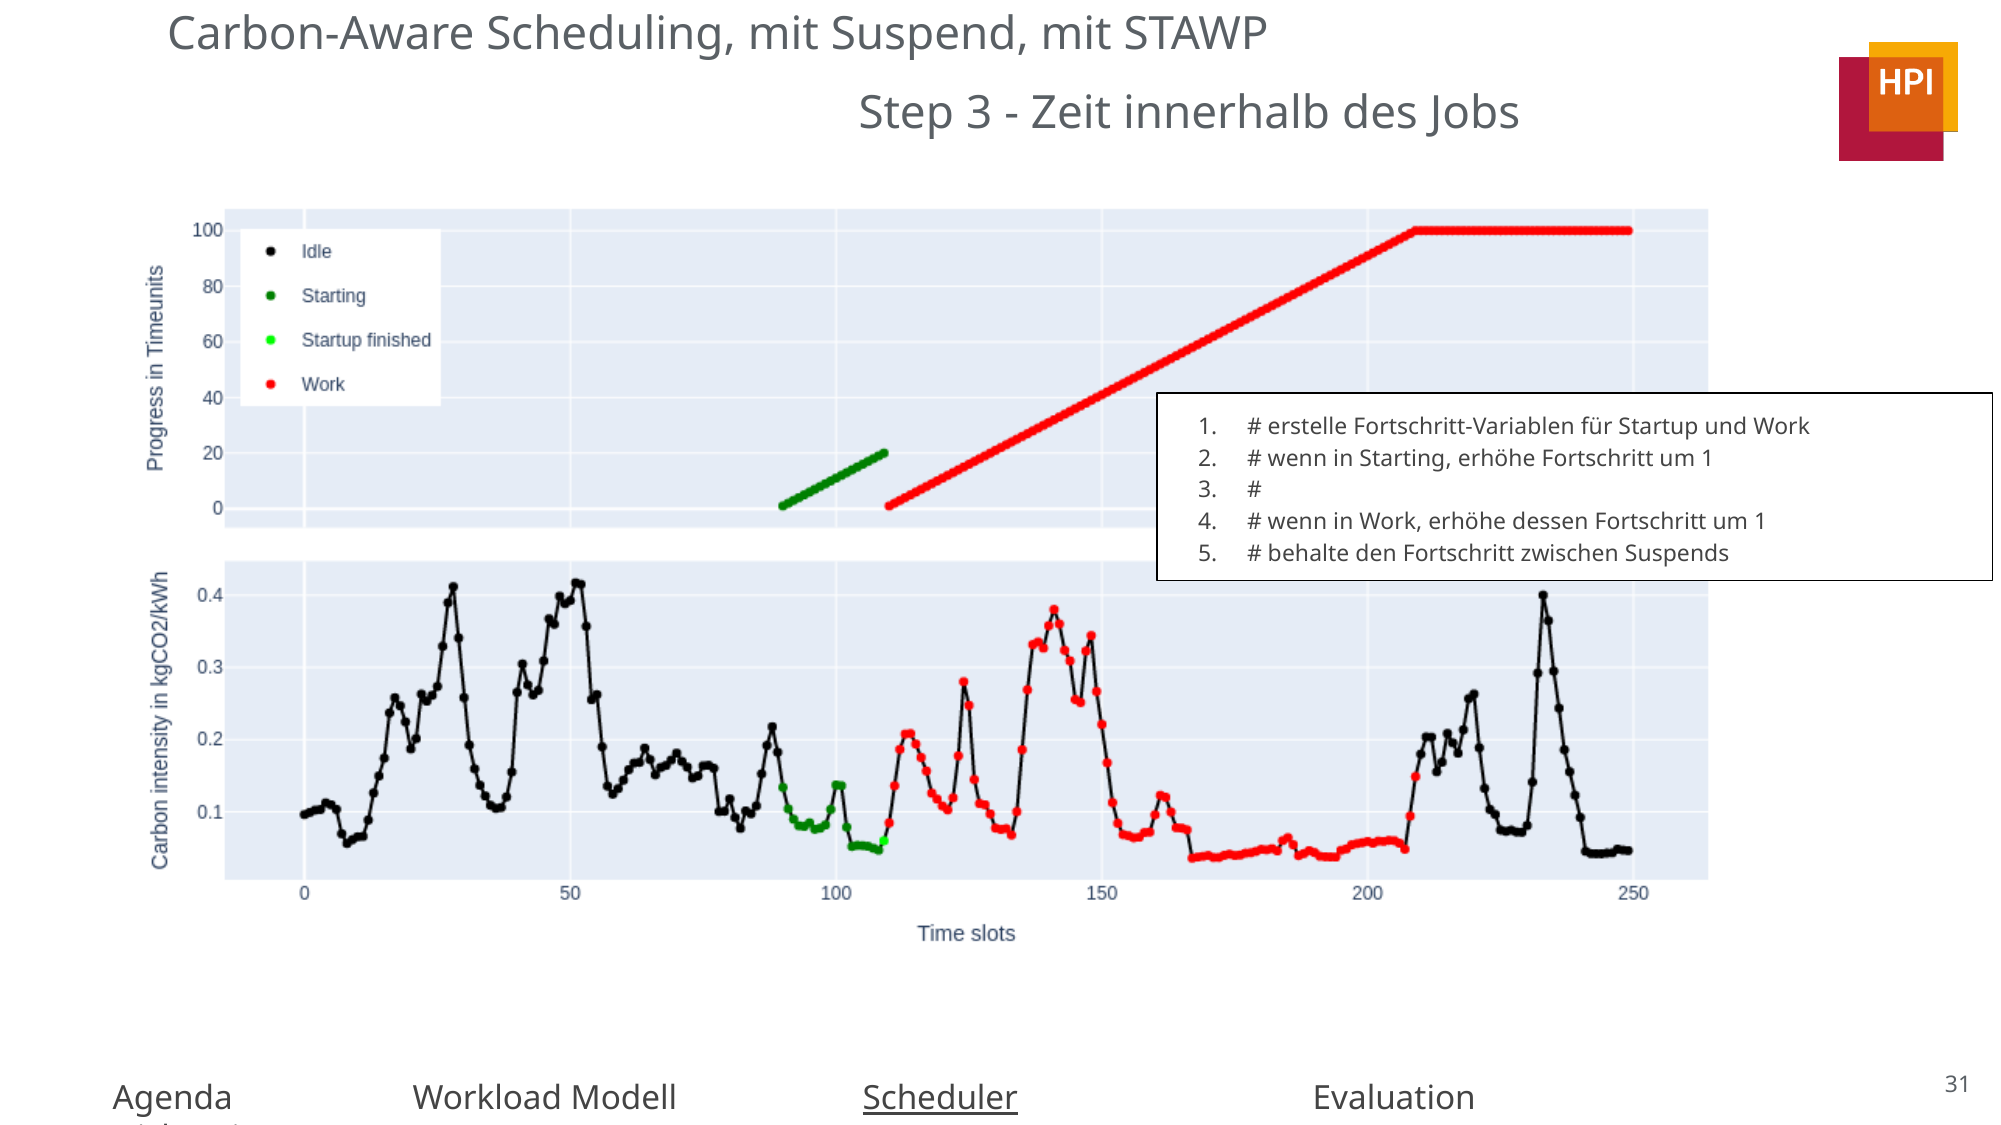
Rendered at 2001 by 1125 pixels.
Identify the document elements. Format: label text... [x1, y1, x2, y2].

slide_number ‹#› [1891, 1052, 1972, 1119]
text_box # erstelle Fortschritt-Variablen für Startup und Work # wenn in Starting, erhöhe Fortschritt um 1 # # wenn in Work, erhöhe dessen Fortschritt um 1 # behalte den Fortschritt zwischen Suspends [1731, 392, 1993, 581]
picture [1839, 42, 1958, 161]
text_box Agenda Workload Modell Scheduler Evaluation Diskussion [97, 1061, 1916, 1125]
picture [138, 194, 1724, 958]
title Carbon-Aware Scheduling, mit Suspend, mit STAWP Step 3 - Zeit innerhalb des Jobs [167, 6, 1521, 138]
